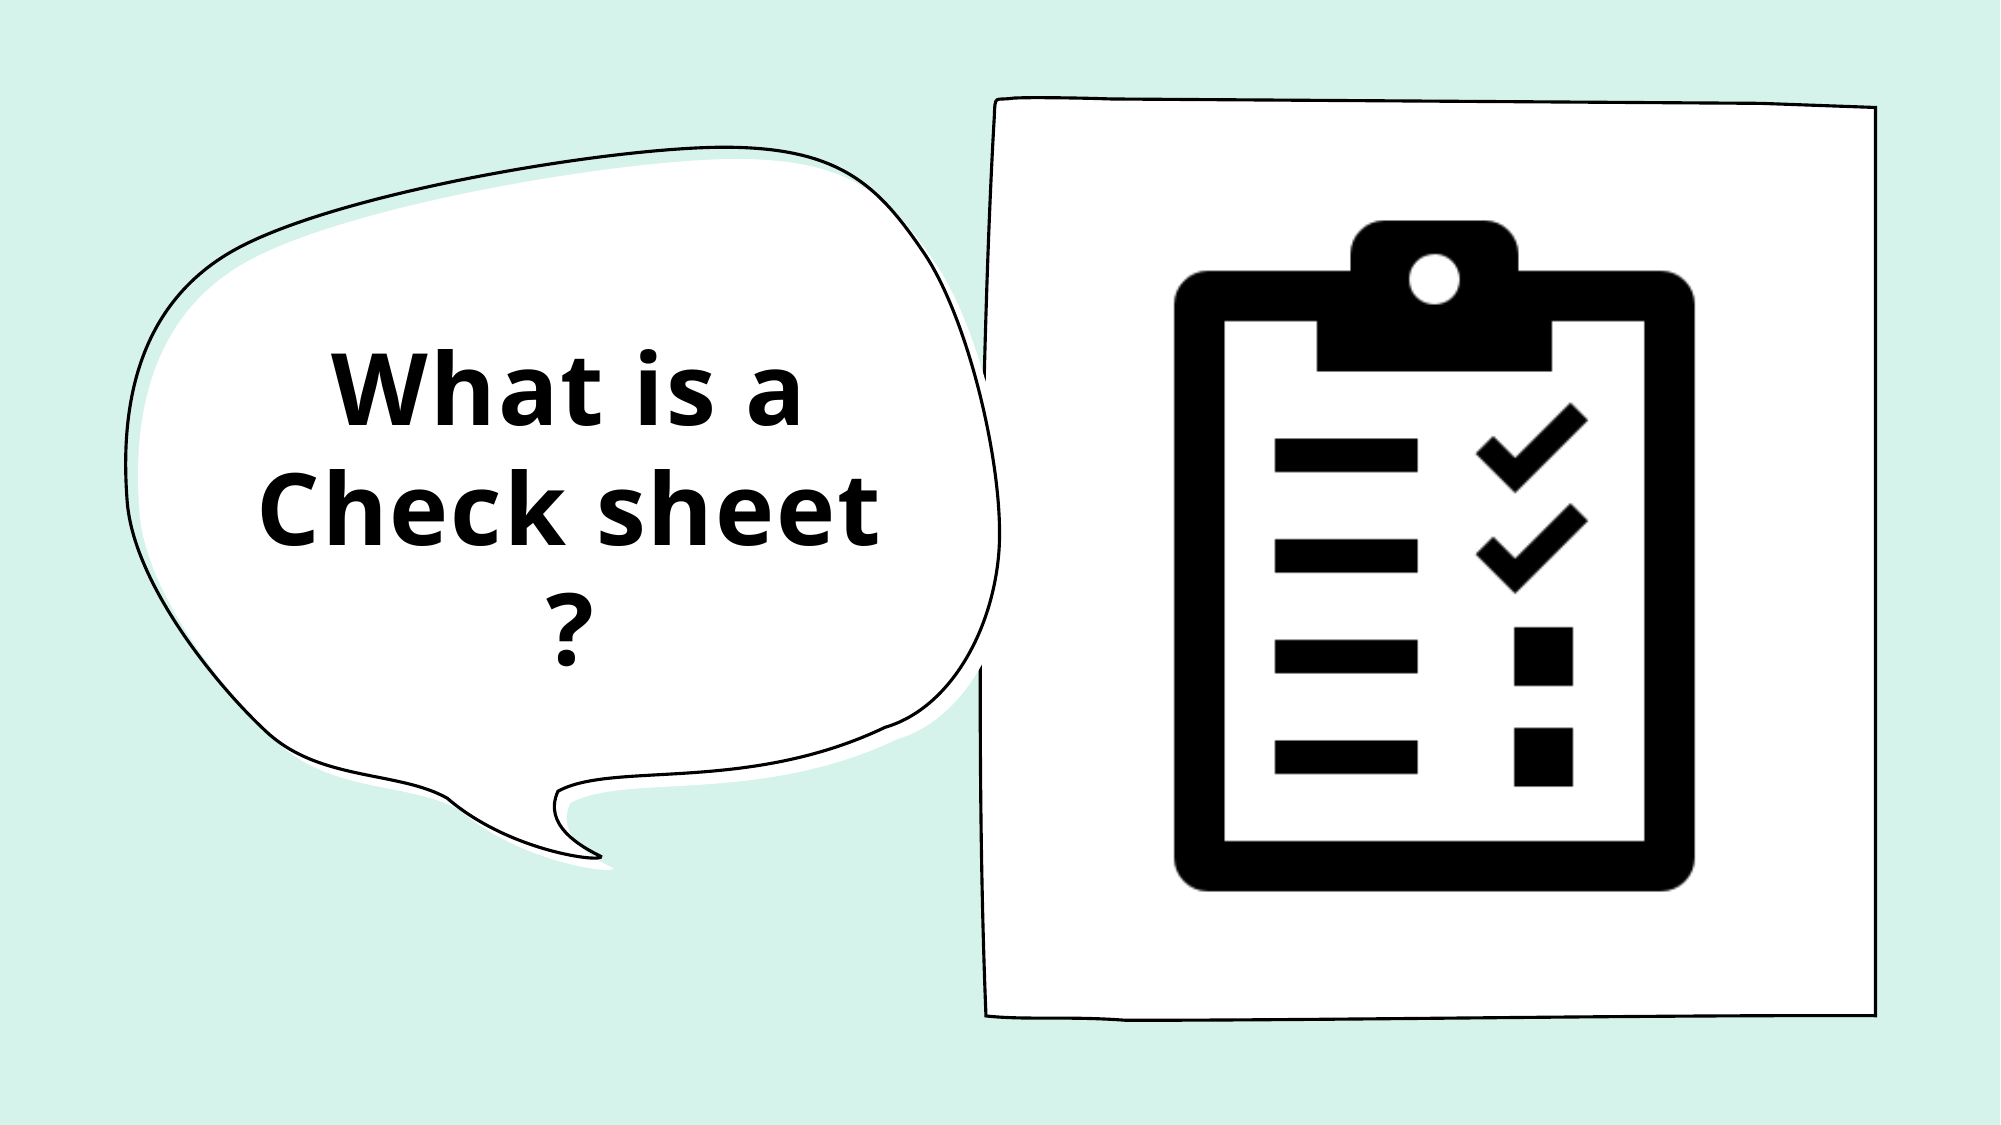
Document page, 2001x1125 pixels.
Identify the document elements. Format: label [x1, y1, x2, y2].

title [239, 706, 251, 718]
text_box [0, 0, 2000, 1125]
picture [1032, 154, 1838, 959]
text_box [275, 740, 614, 870]
text_box [125, 147, 1000, 859]
text_box [979, 96, 1877, 1022]
text_box [555, 205, 1012, 840]
